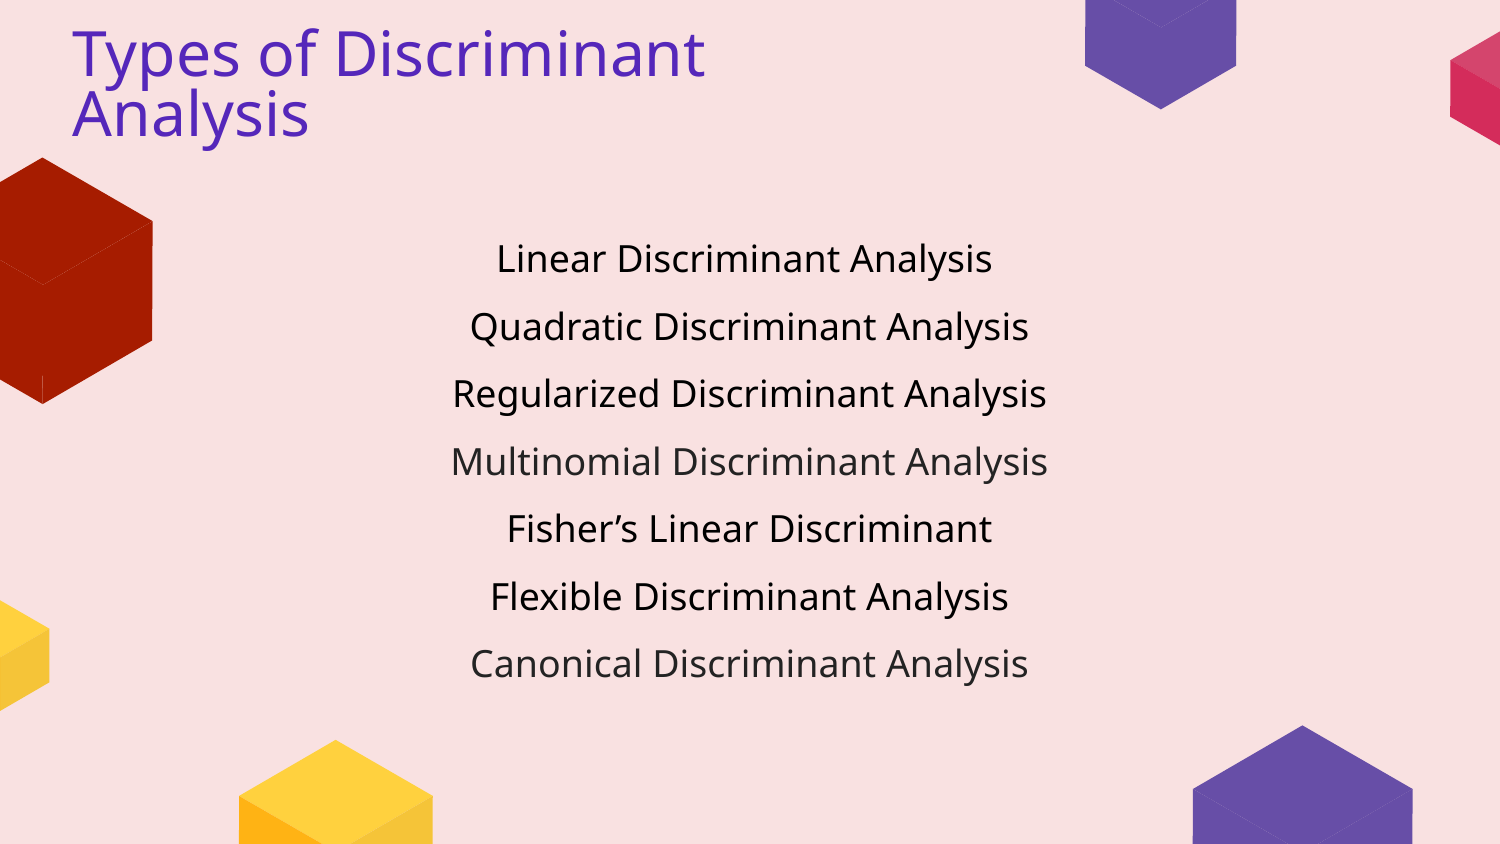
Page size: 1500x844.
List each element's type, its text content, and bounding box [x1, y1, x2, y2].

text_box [1084, 0, 1237, 110]
title Types of Discriminant Analysis [57, 25, 969, 151]
text_box Linear Discriminant Analysis Quadratic Discriminant Analysis [218, 197, 1282, 333]
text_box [238, 739, 433, 844]
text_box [0, 157, 153, 405]
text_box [1192, 725, 1413, 844]
text_box Regularized Discriminant Analysis Multinomial Discriminant Analysis Fisher’s Linear Discriminant Flexible Discriminant Analysis Canonical Discriminant Analysis [218, 333, 1282, 678]
